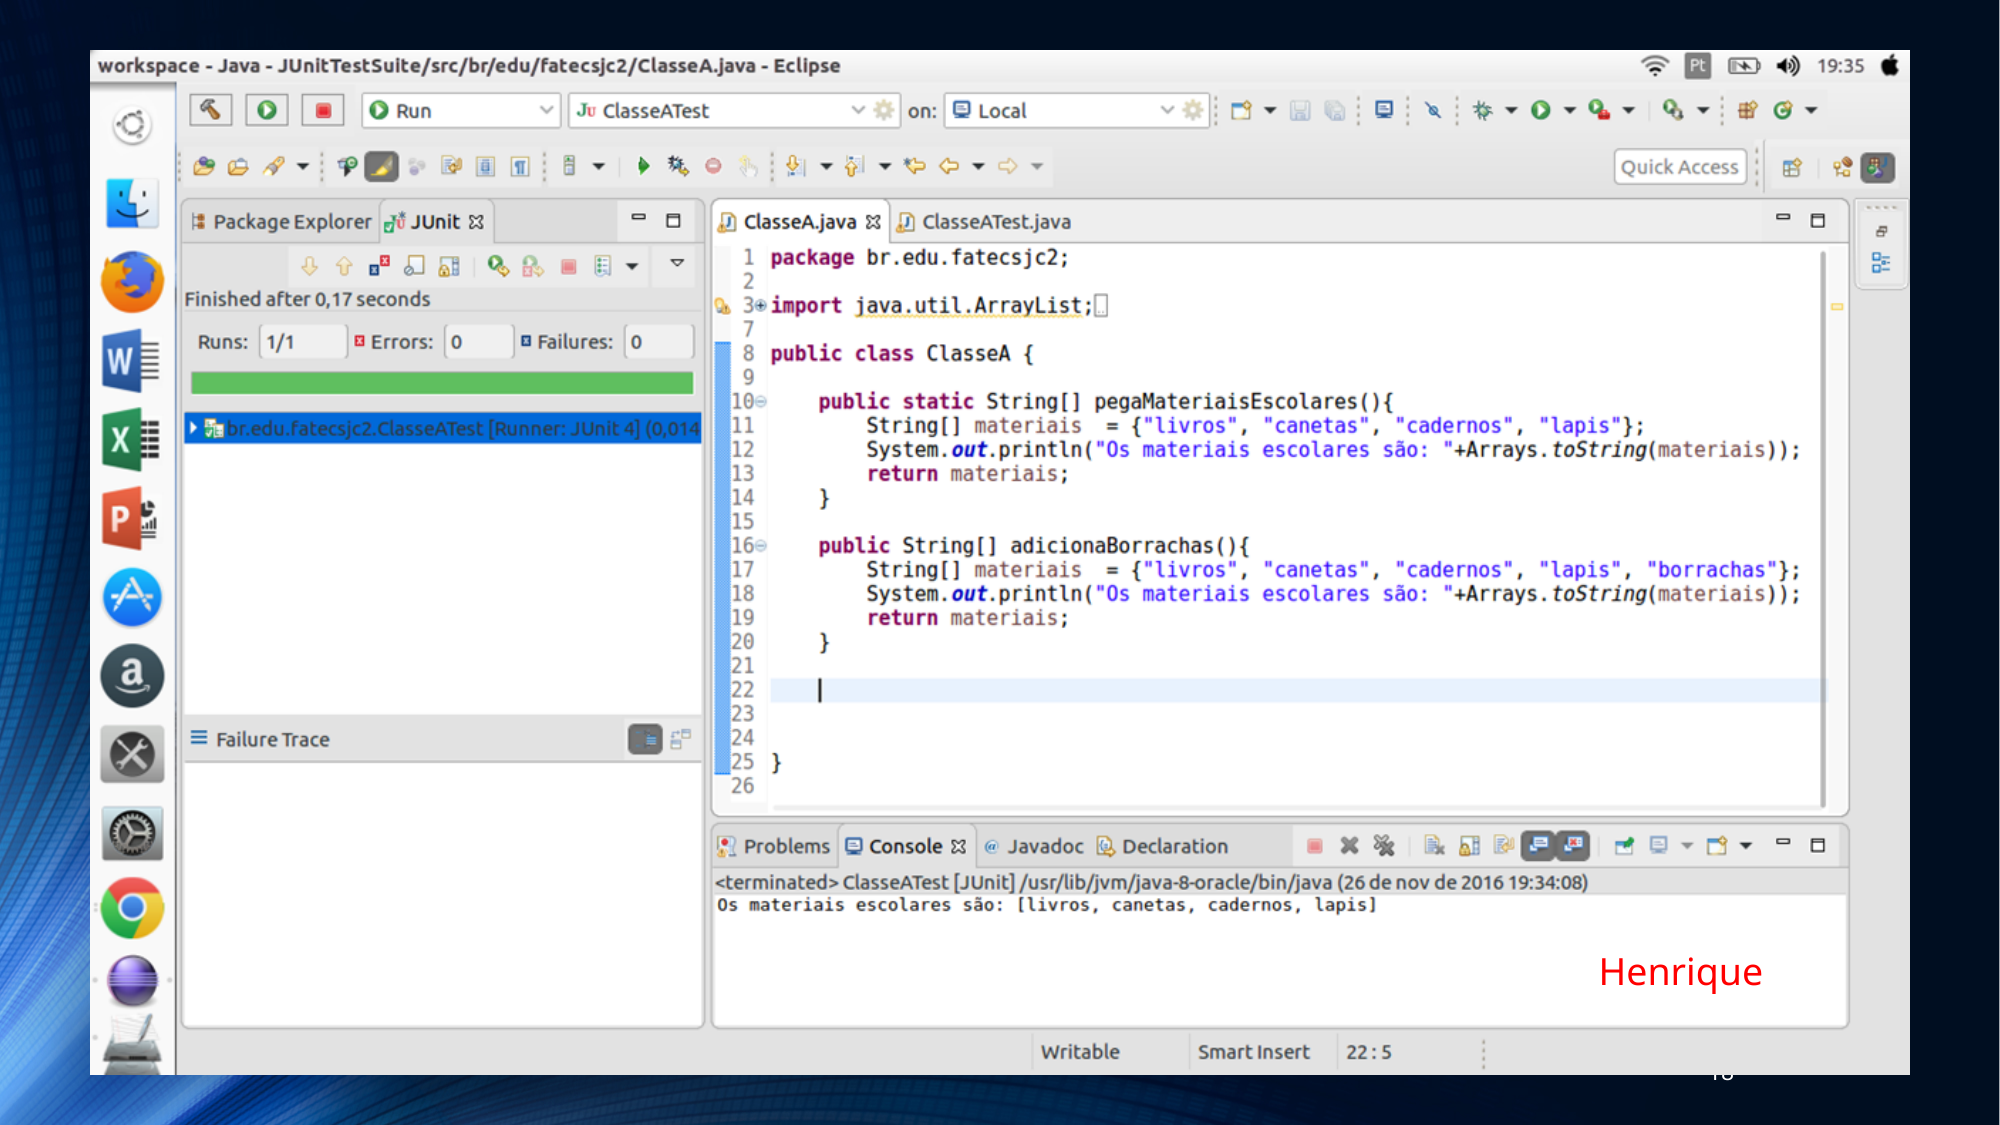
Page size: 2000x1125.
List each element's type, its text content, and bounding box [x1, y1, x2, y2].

slide_number 18 [1612, 1075, 1750, 1096]
picture [0, 0, 2000, 1125]
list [90, 50, 1910, 1075]
